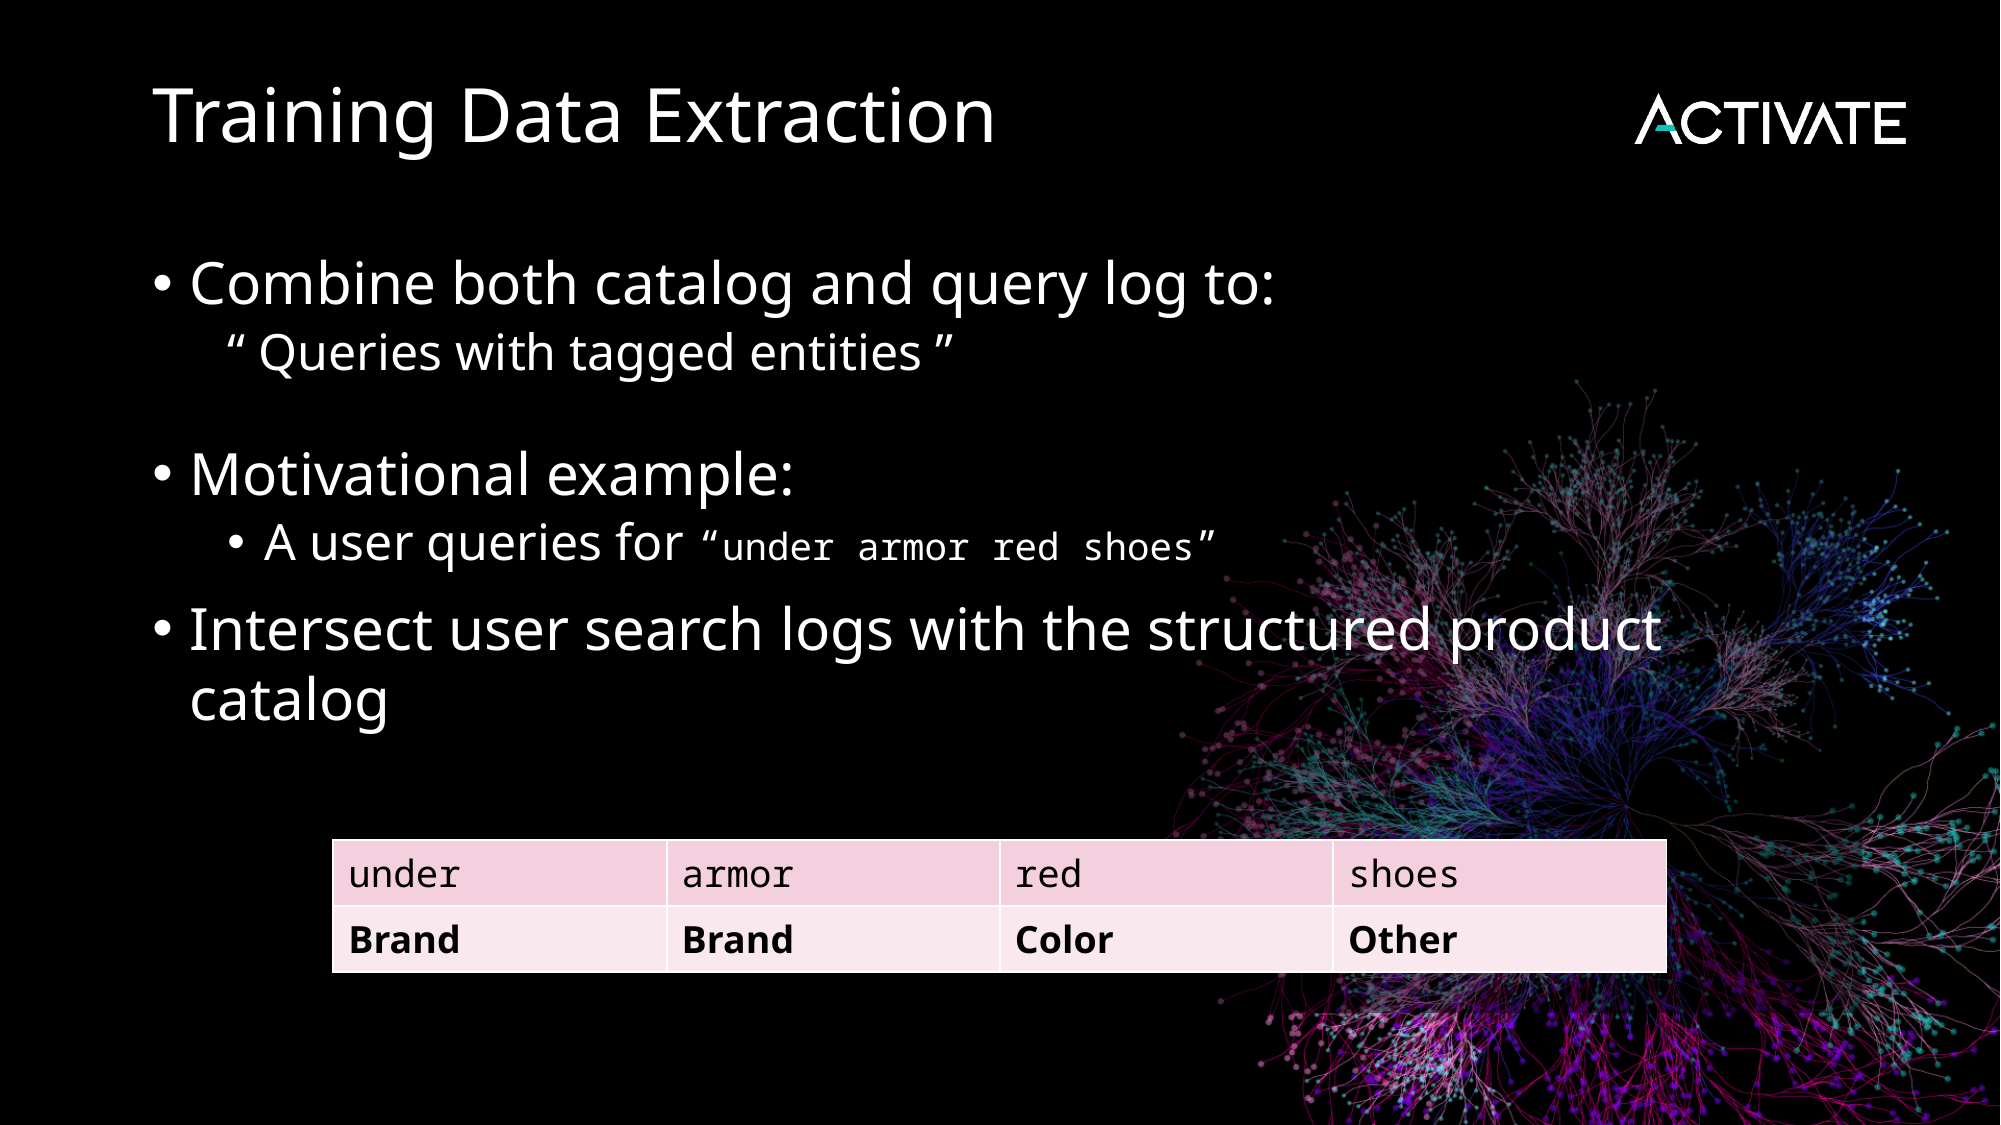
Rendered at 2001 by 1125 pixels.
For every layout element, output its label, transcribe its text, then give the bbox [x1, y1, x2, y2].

list Combine both catalog and query log to: “ Queries with tagged entities ” Motivational example: A user queries for “under armor red shoes” Intersect user search logs with the structured product catalog [137, 246, 1863, 1014]
table_cell Brand [668, 907, 999, 971]
table_header under [334, 841, 666, 905]
table_cell Brand [334, 907, 666, 971]
table_cell Color [1001, 907, 1332, 971]
picture [0, 0, 2000, 1125]
table_header red [1001, 841, 1332, 905]
table_cell Other [1334, 907, 1666, 971]
title Training Data Extraction [137, 33, 1514, 203]
table_header armor [668, 841, 999, 905]
table_header shoes [1334, 841, 1666, 905]
